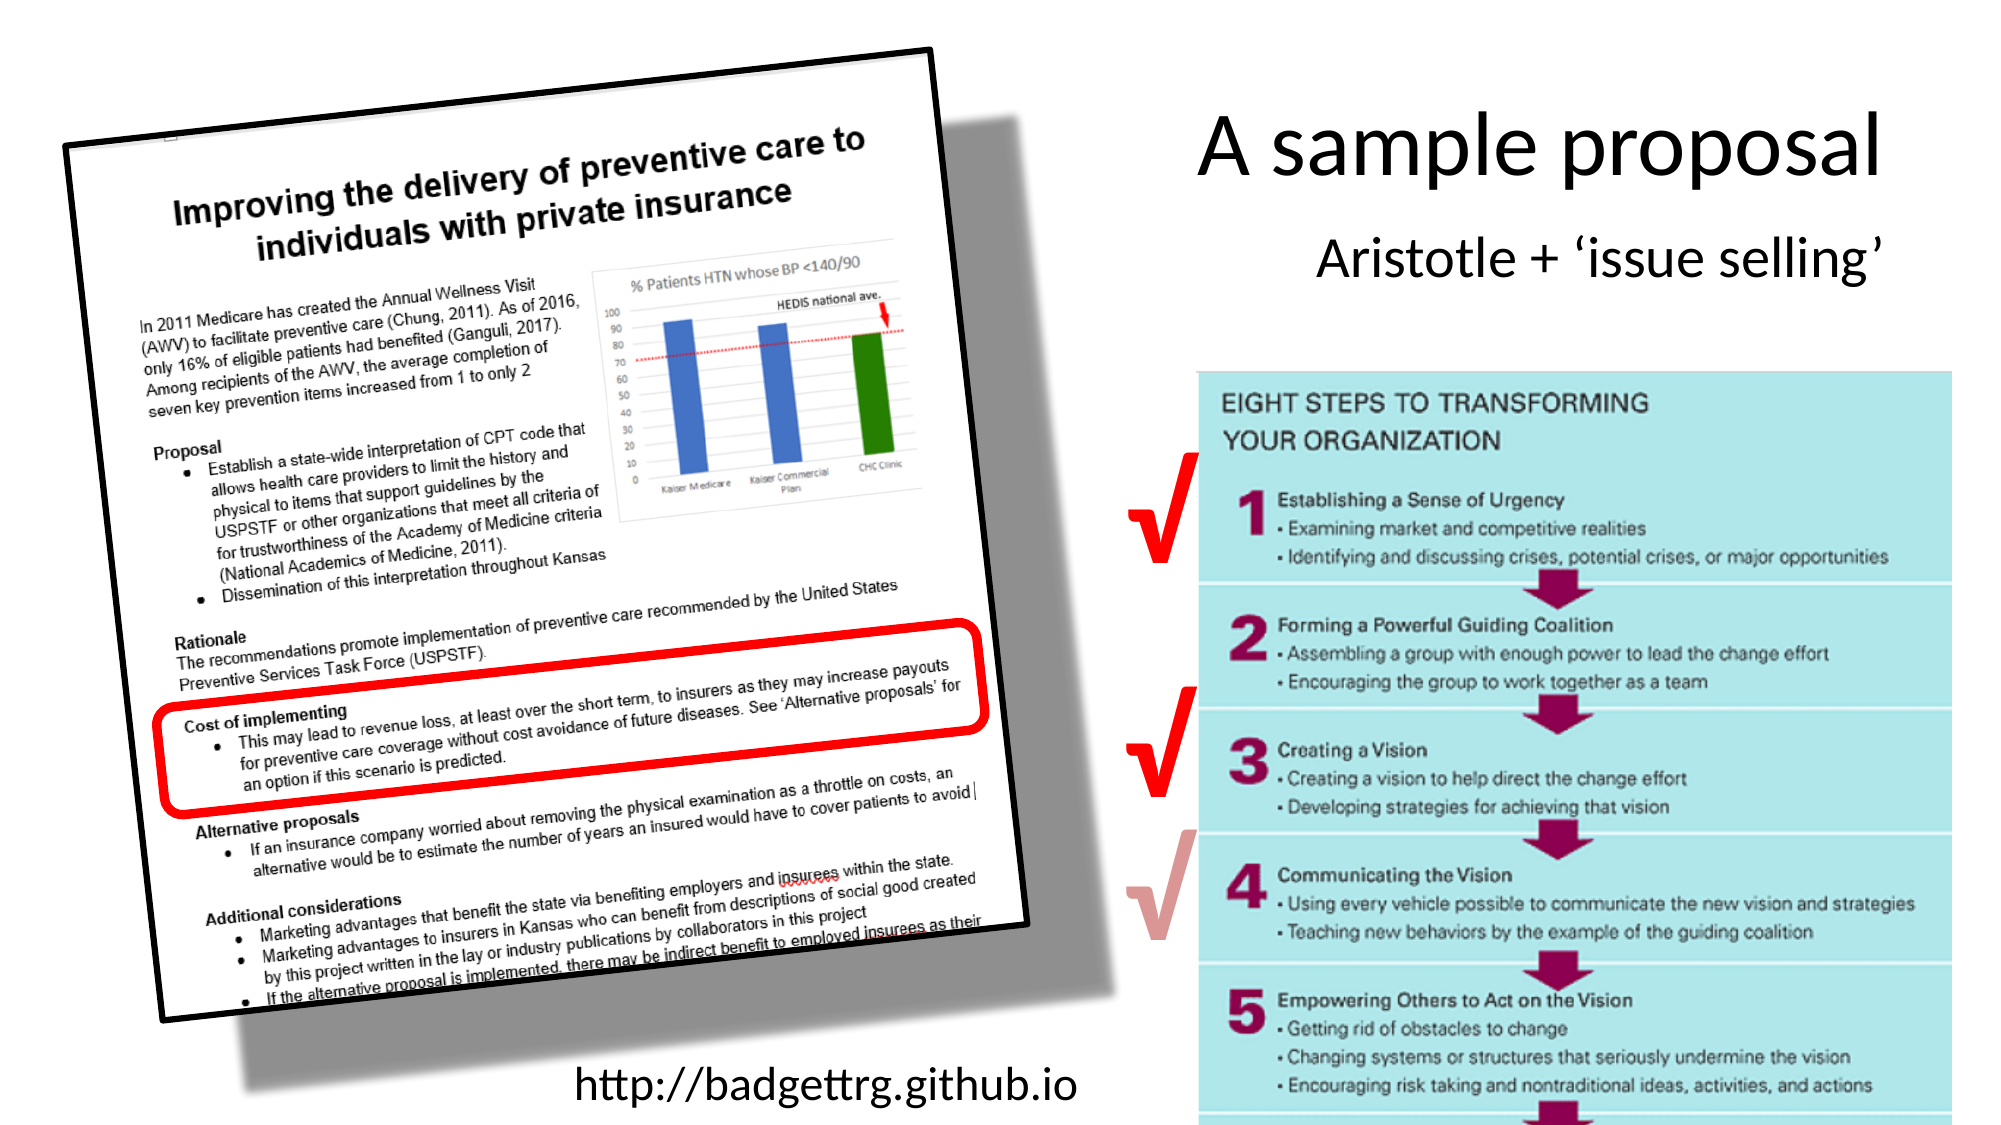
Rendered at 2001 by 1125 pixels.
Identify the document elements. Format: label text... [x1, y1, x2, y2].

picture [1195, 370, 1953, 1125]
text_box [983, 674, 987, 725]
title A sample proposal [99, 45, 1900, 233]
picture [69, 54, 1023, 1016]
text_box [1108, 417, 1226, 978]
text_box http://badgettrg.github.io [559, 1045, 1190, 1120]
text_box Aristotle + ‘issue selling’ [1066, 211, 1900, 297]
